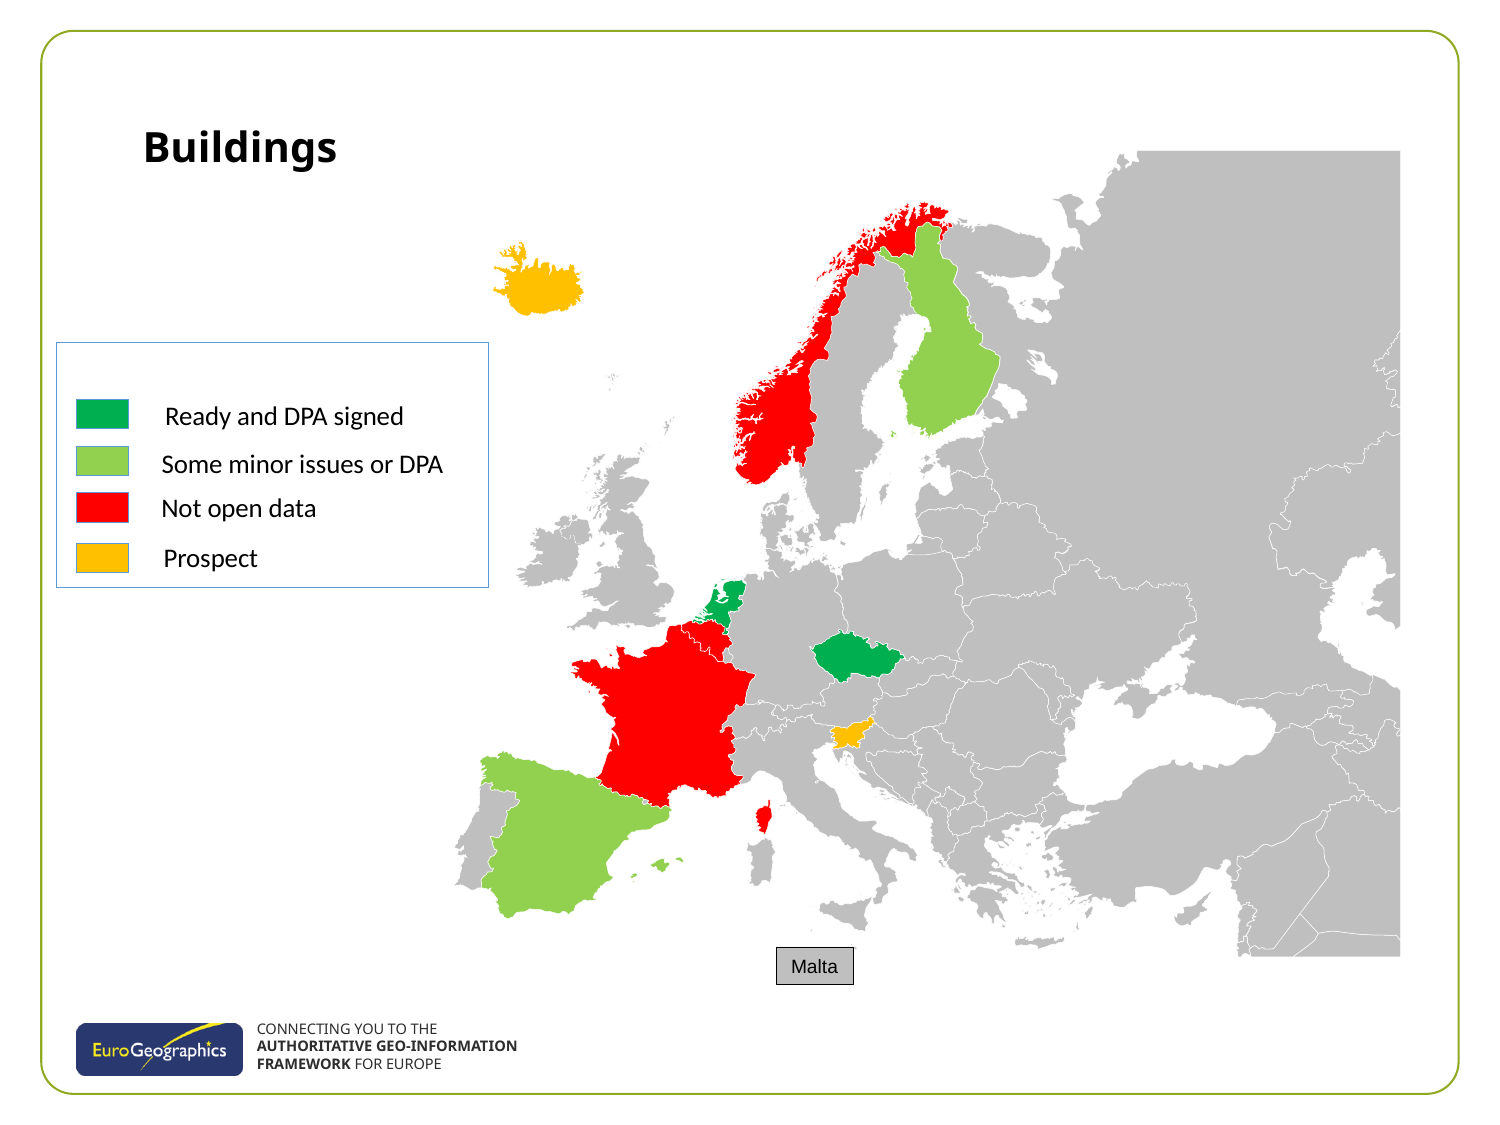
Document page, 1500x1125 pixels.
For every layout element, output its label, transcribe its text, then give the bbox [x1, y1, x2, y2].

text_box [952, 558, 1197, 725]
text_box [831, 723, 912, 807]
text_box [728, 714, 919, 932]
text_box [722, 647, 732, 663]
text_box [918, 435, 989, 480]
text_box [1050, 882, 1068, 893]
text_box [939, 667, 1076, 769]
text_box [1300, 794, 1401, 939]
text_box [914, 470, 1001, 518]
title Buildings [127, 93, 1093, 180]
text_box [812, 631, 904, 682]
text_box [1064, 895, 1077, 907]
text_box [1307, 714, 1373, 749]
text_box [454, 783, 519, 891]
text_box [835, 548, 974, 664]
text_box [56, 342, 489, 588]
text_box [1340, 739, 1369, 753]
text_box [955, 502, 1072, 606]
text_box [929, 818, 958, 862]
text_box [946, 808, 987, 836]
text_box [1268, 431, 1401, 631]
text_box [1327, 674, 1401, 746]
text_box [939, 150, 1401, 707]
text_box [76, 492, 129, 523]
text_box [1084, 906, 1093, 920]
text_box [831, 717, 874, 748]
text_box [570, 624, 755, 808]
text_box [1174, 892, 1211, 926]
text_box [1034, 898, 1046, 906]
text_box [912, 725, 983, 818]
text_box Prospect [148, 532, 274, 580]
text_box [662, 416, 675, 437]
text_box [1043, 869, 1052, 879]
text_box Not open data [146, 483, 332, 531]
text_box Some minor issues or DPA [146, 438, 459, 486]
text_box [1014, 935, 1065, 950]
text_box [840, 539, 847, 547]
text_box [1237, 903, 1256, 942]
text_box [76, 446, 129, 476]
text_box [937, 859, 947, 868]
text_box [604, 372, 621, 393]
text_box [1250, 913, 1319, 957]
text_box [76, 543, 129, 573]
text_box [76, 399, 129, 429]
text_box [1039, 723, 1364, 908]
text_box [755, 799, 773, 835]
text_box [1236, 683, 1353, 732]
text_box [983, 751, 1068, 821]
text_box [866, 751, 912, 803]
text_box [479, 750, 673, 920]
text_box [731, 201, 953, 485]
text_box [682, 619, 732, 661]
text_box [566, 454, 675, 632]
text_box [1230, 810, 1329, 949]
text_box [1019, 661, 1073, 719]
text_box [492, 241, 585, 317]
text_box [916, 504, 988, 559]
text_box [869, 673, 964, 739]
text_box [581, 453, 606, 482]
text_box [516, 512, 582, 588]
text_box [878, 656, 956, 696]
text_box [1072, 918, 1080, 933]
text_box [759, 489, 817, 556]
text_box [675, 856, 684, 863]
text_box [1372, 329, 1401, 408]
text_box Ready and DPA signed [150, 391, 420, 438]
text_box [772, 673, 882, 729]
text_box [1041, 852, 1054, 861]
text_box [641, 799, 649, 805]
text_box [906, 534, 942, 554]
picture [76, 1023, 243, 1076]
text_box [726, 544, 848, 712]
text_box [692, 578, 746, 628]
text_box [1295, 931, 1401, 957]
text_box [722, 703, 786, 739]
text_box [1236, 936, 1251, 957]
text_box [1331, 719, 1401, 811]
text_box [850, 943, 858, 950]
text_box [561, 518, 593, 545]
text_box [637, 442, 652, 456]
text_box [798, 253, 916, 542]
text_box [945, 803, 1045, 925]
text_box Malta [776, 946, 854, 985]
text_box [876, 222, 1000, 440]
